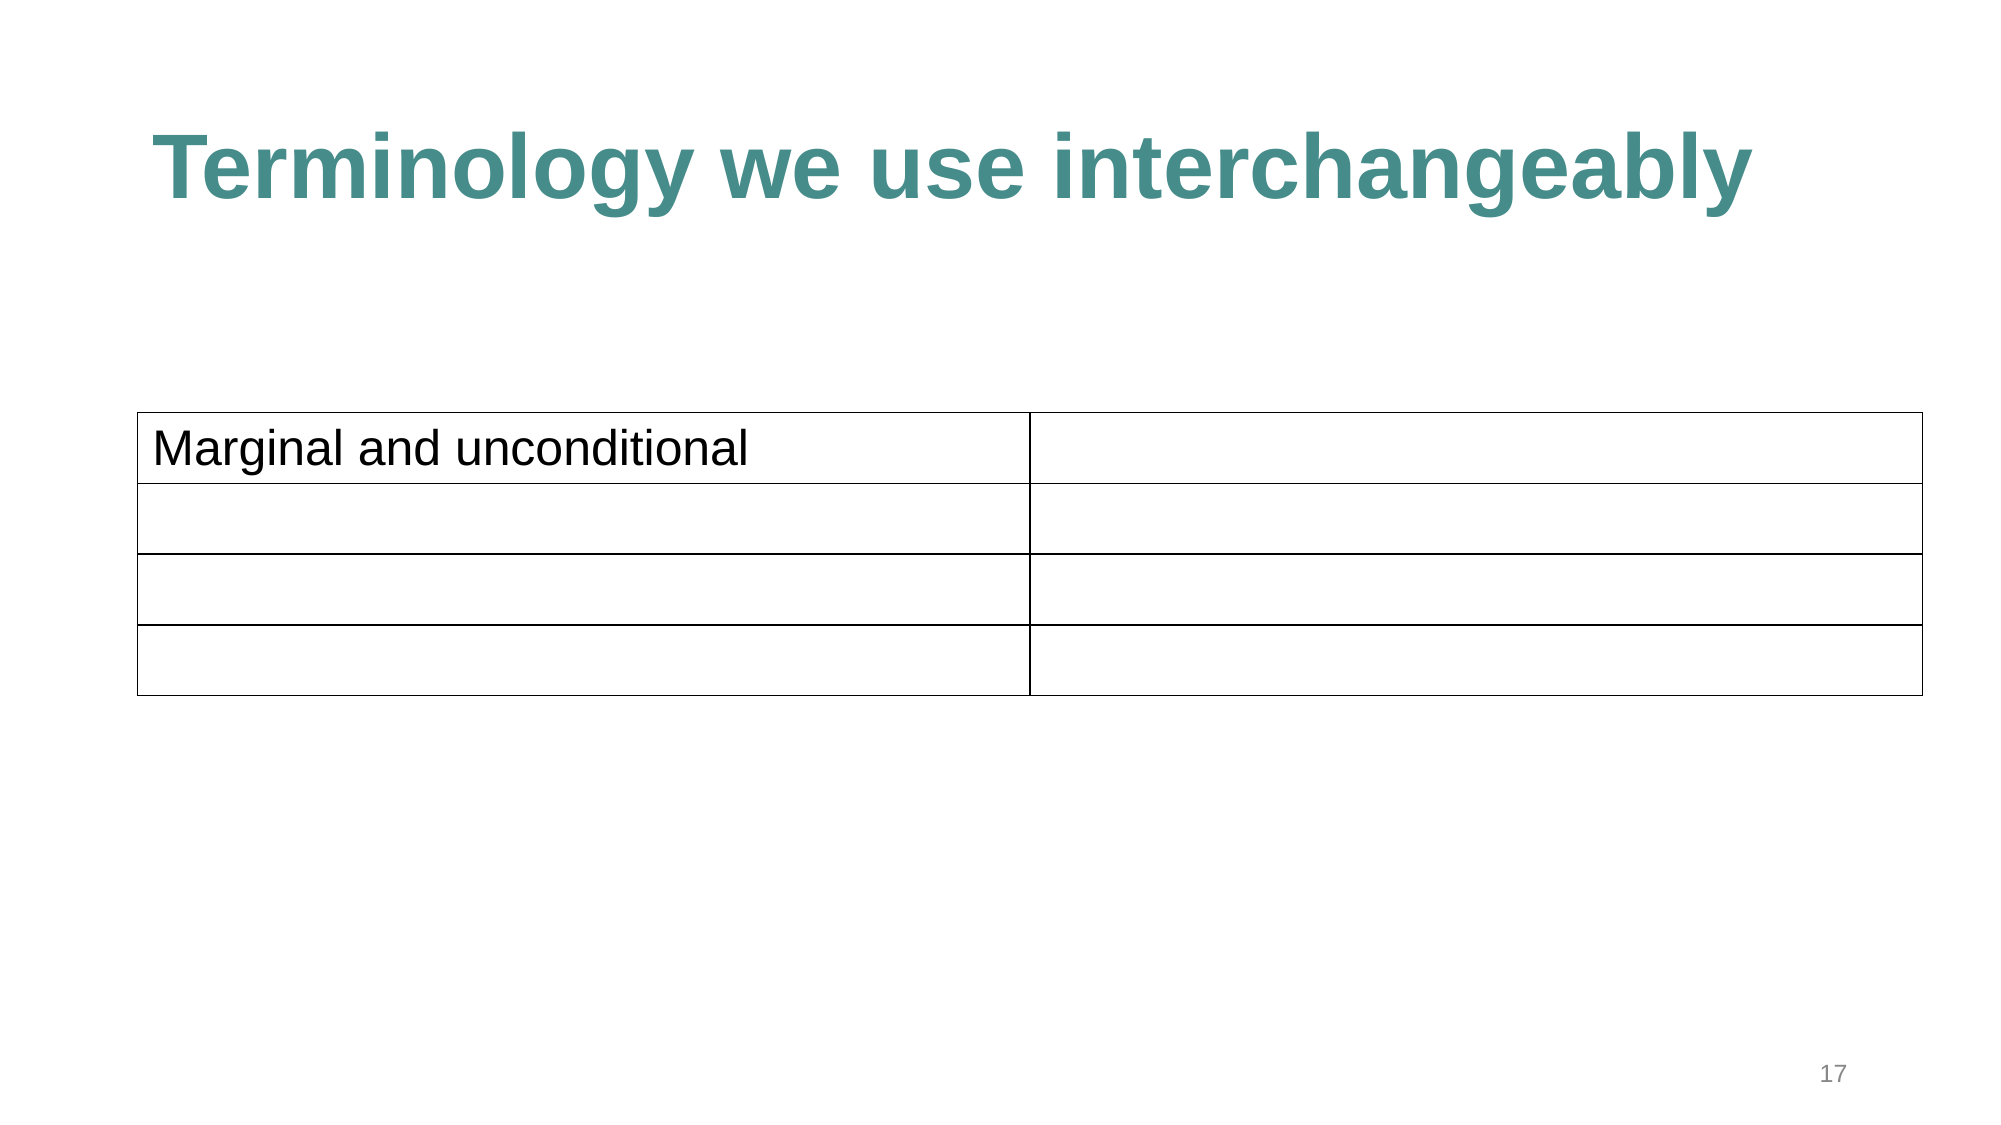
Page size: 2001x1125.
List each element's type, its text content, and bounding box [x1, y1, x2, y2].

table_cell [1031, 555, 1922, 624]
slide_number 17 [1412, 1042, 1863, 1103]
table_header Marginal and unconditional [138, 413, 1029, 483]
table_cell [138, 484, 1029, 553]
table_header [1031, 413, 1922, 483]
table_cell [138, 555, 1029, 624]
table_cell [138, 626, 1029, 695]
table_cell [1031, 484, 1922, 553]
title Terminology we use interchangeably [137, 59, 1863, 278]
table_cell [1031, 626, 1922, 695]
